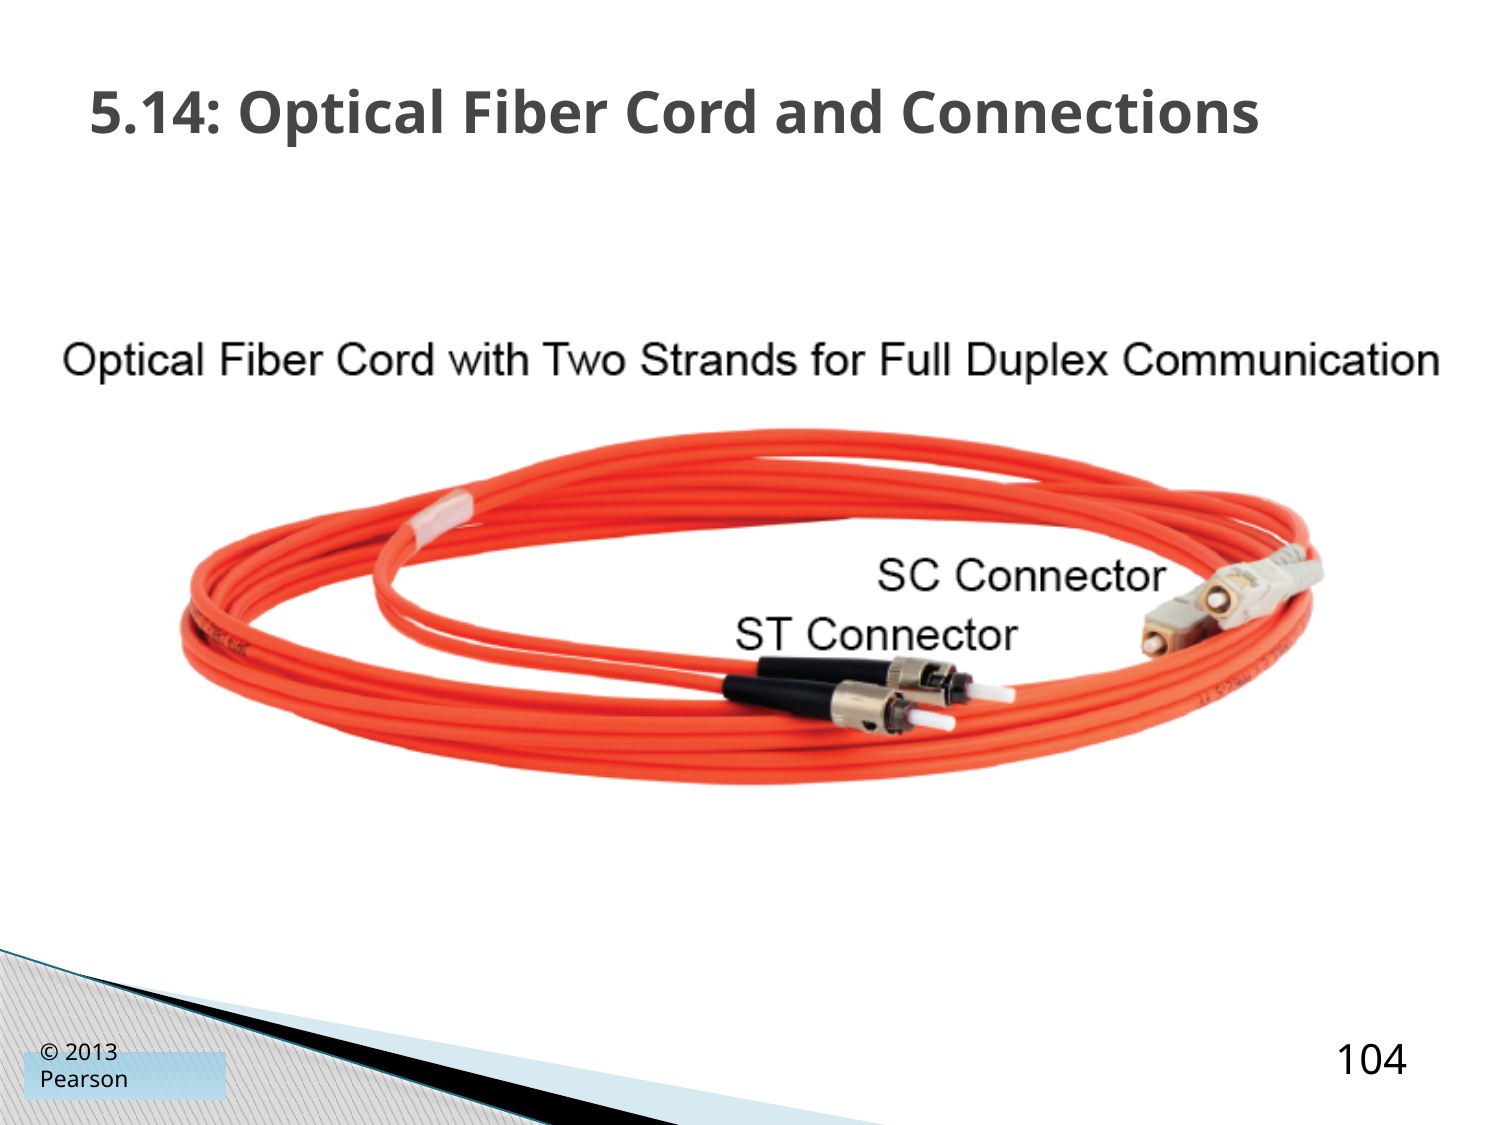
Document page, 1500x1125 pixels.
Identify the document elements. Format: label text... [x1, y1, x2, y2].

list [62, 337, 1442, 801]
footer © 2013 Pearson [24, 1052, 225, 1100]
slide_number 104 [1287, 1037, 1423, 1098]
title 5.14: Optical Fiber Cord and Connections [75, 45, 1425, 175]
